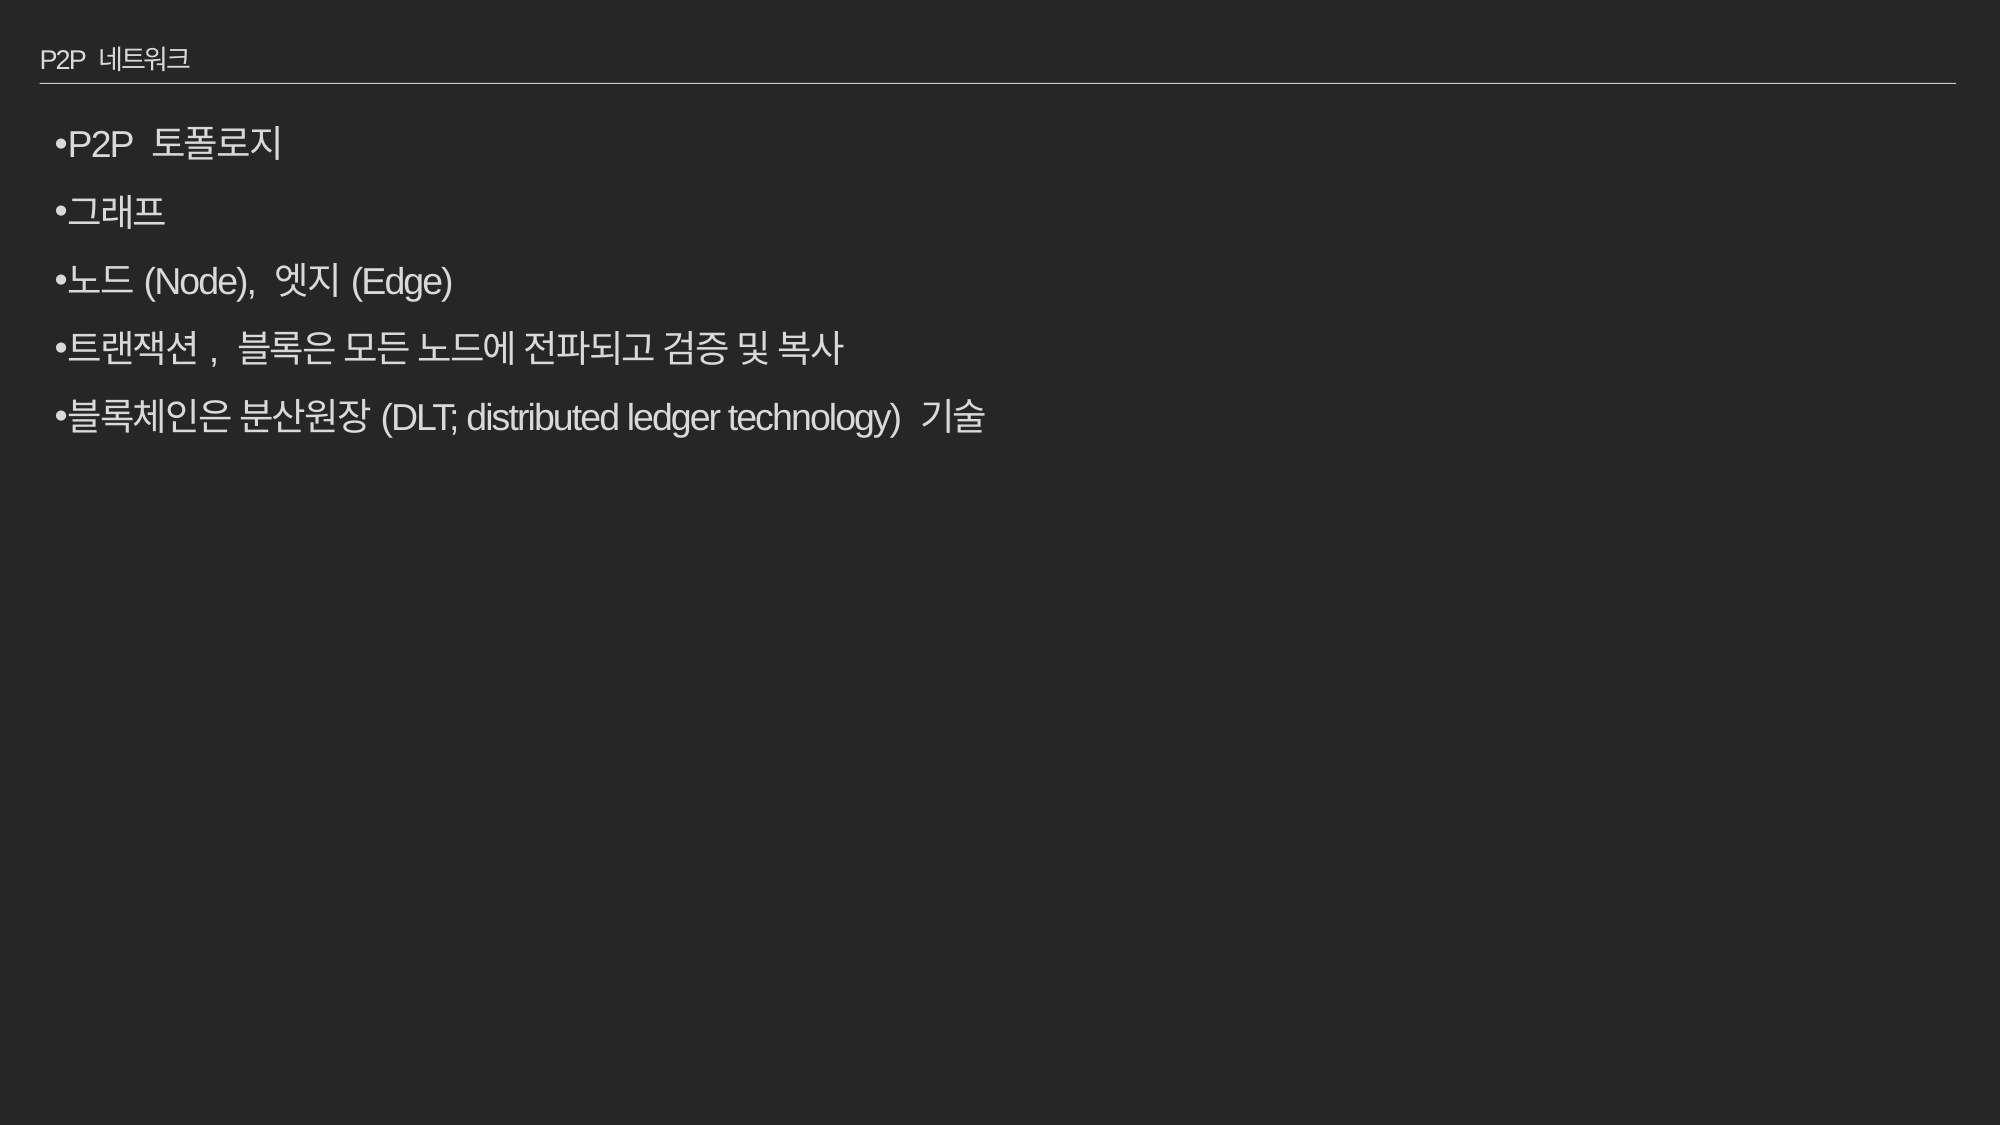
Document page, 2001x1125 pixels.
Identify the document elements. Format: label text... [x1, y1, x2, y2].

title P2P 네트워크 [39, 31, 1961, 84]
list P2P 토폴로지 그래프 노드(Node), 엣지(Edge) 트랜잭션, 블록은 모든 노드에 전파되고 검증 및 복사 블록체인은 분산원장(DLT; distributed ledger technology) 기술 [39, 110, 1957, 825]
